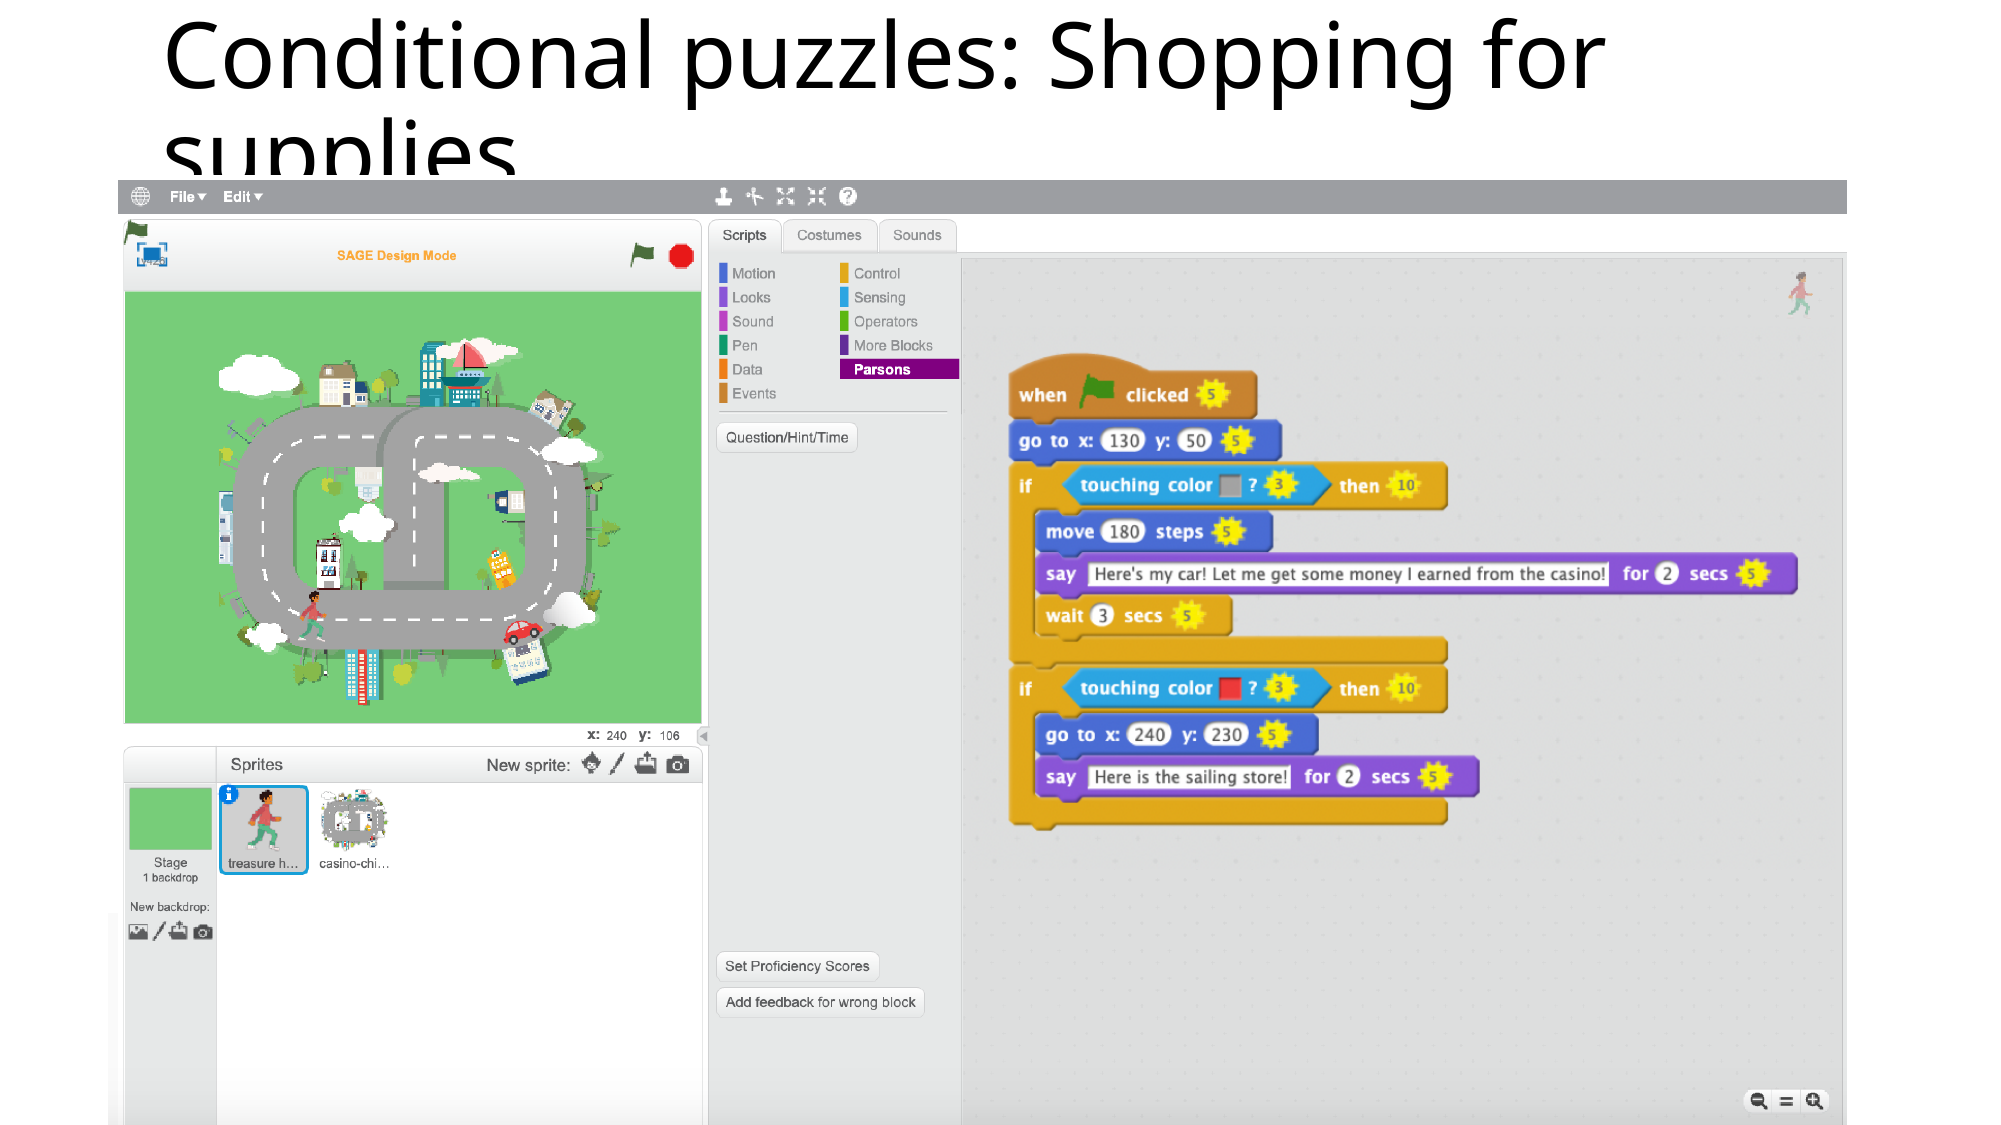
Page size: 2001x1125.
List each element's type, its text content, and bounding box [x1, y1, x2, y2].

title Conditional puzzles: Shopping for supplies [147, 0, 1873, 218]
picture [108, 175, 1847, 1125]
